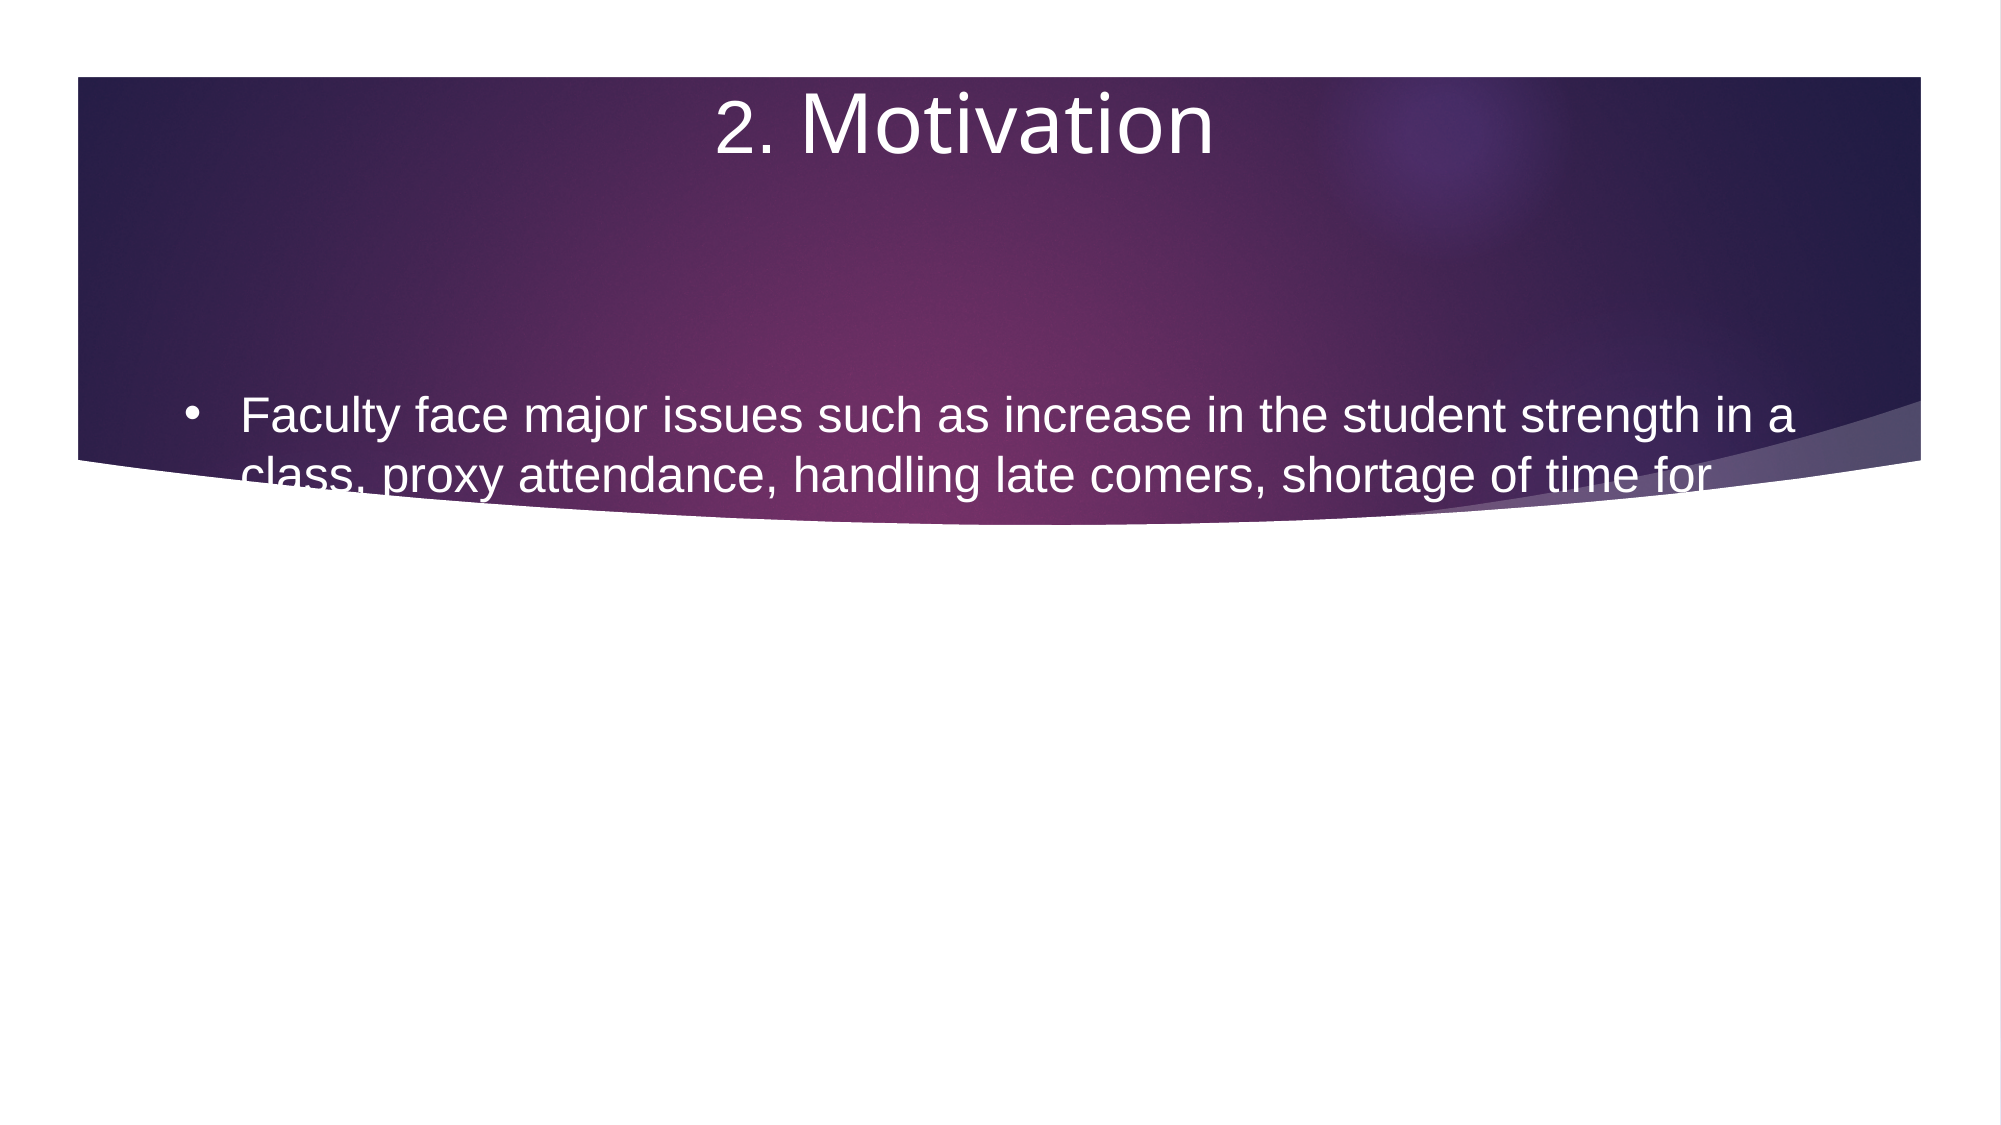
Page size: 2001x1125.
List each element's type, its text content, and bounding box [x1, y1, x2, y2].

text_box Faculty face major issues such as increase in the student strength in a class, proxy attendance, handling late comers, shortage of time for syllabus coverage. In an automated system with high accuracy, efforts for taking the attendance will be greatly reduced and there is a possibility of preventing the proxy attendance. Our attempt is to decrease the effects on the output of the final recognition and to increase the accuracy of the model. [168, 374, 1832, 1050]
text_box 2. Motivation [699, 63, 1363, 178]
picture [79, 78, 1920, 471]
